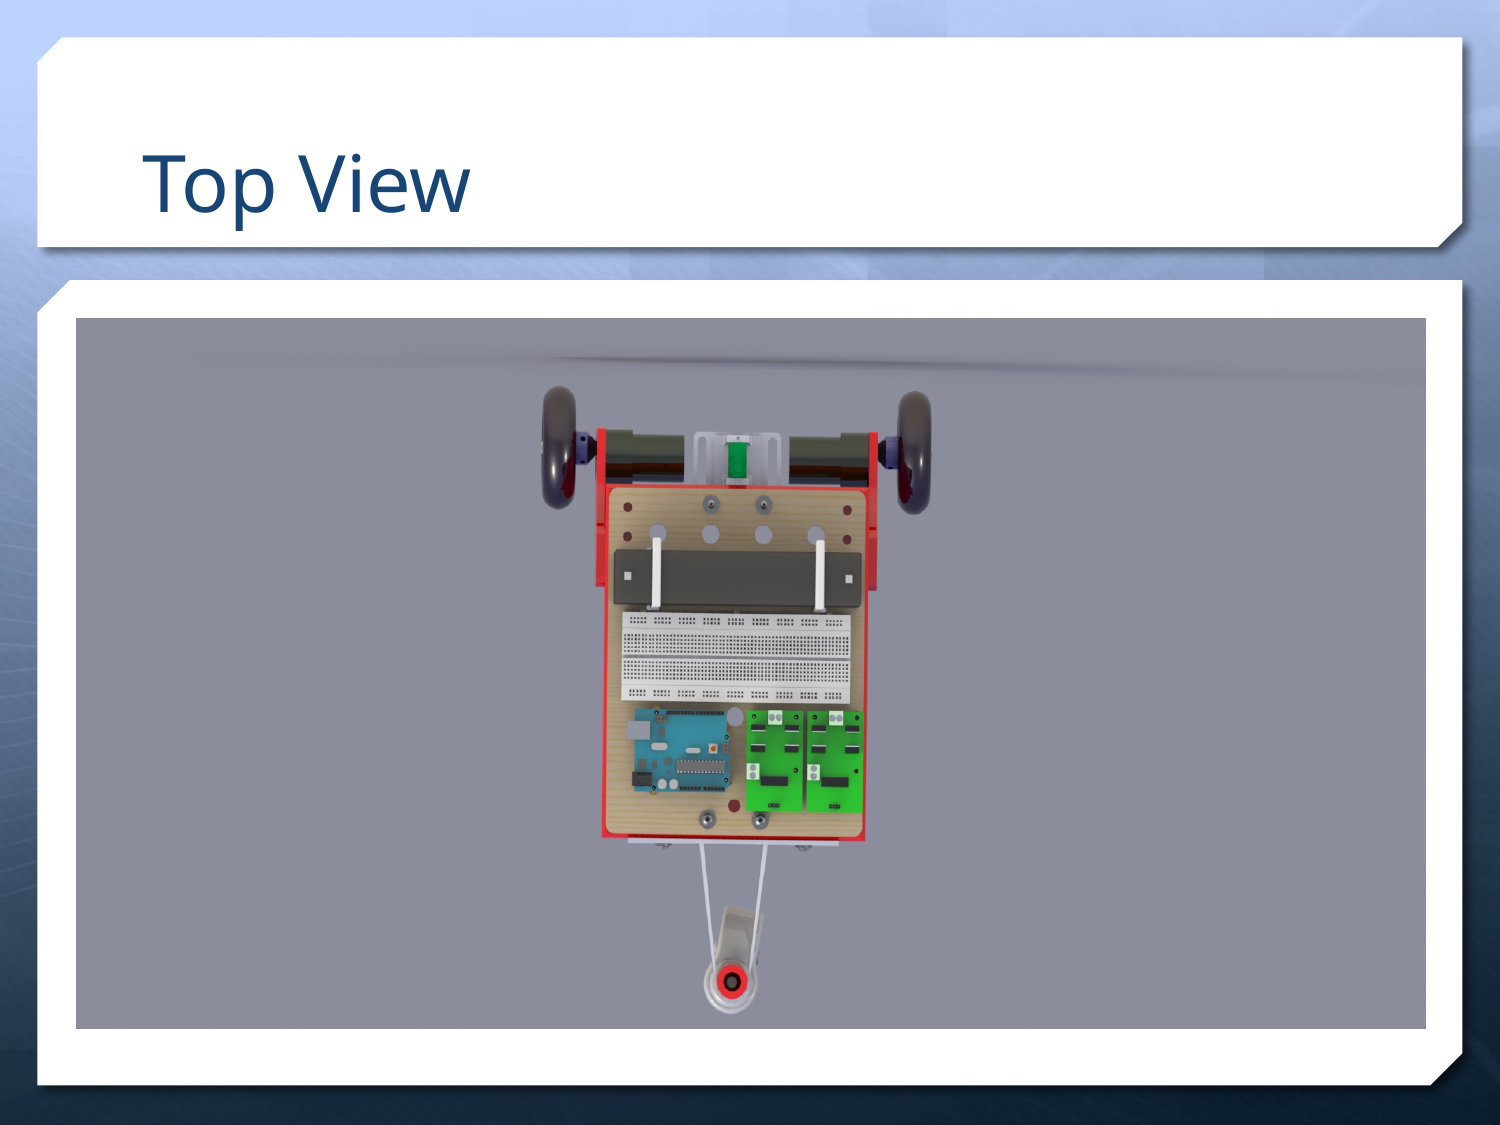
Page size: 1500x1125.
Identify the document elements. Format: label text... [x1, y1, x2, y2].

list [75, 273, 1426, 1073]
title Top View [127, 48, 1373, 237]
